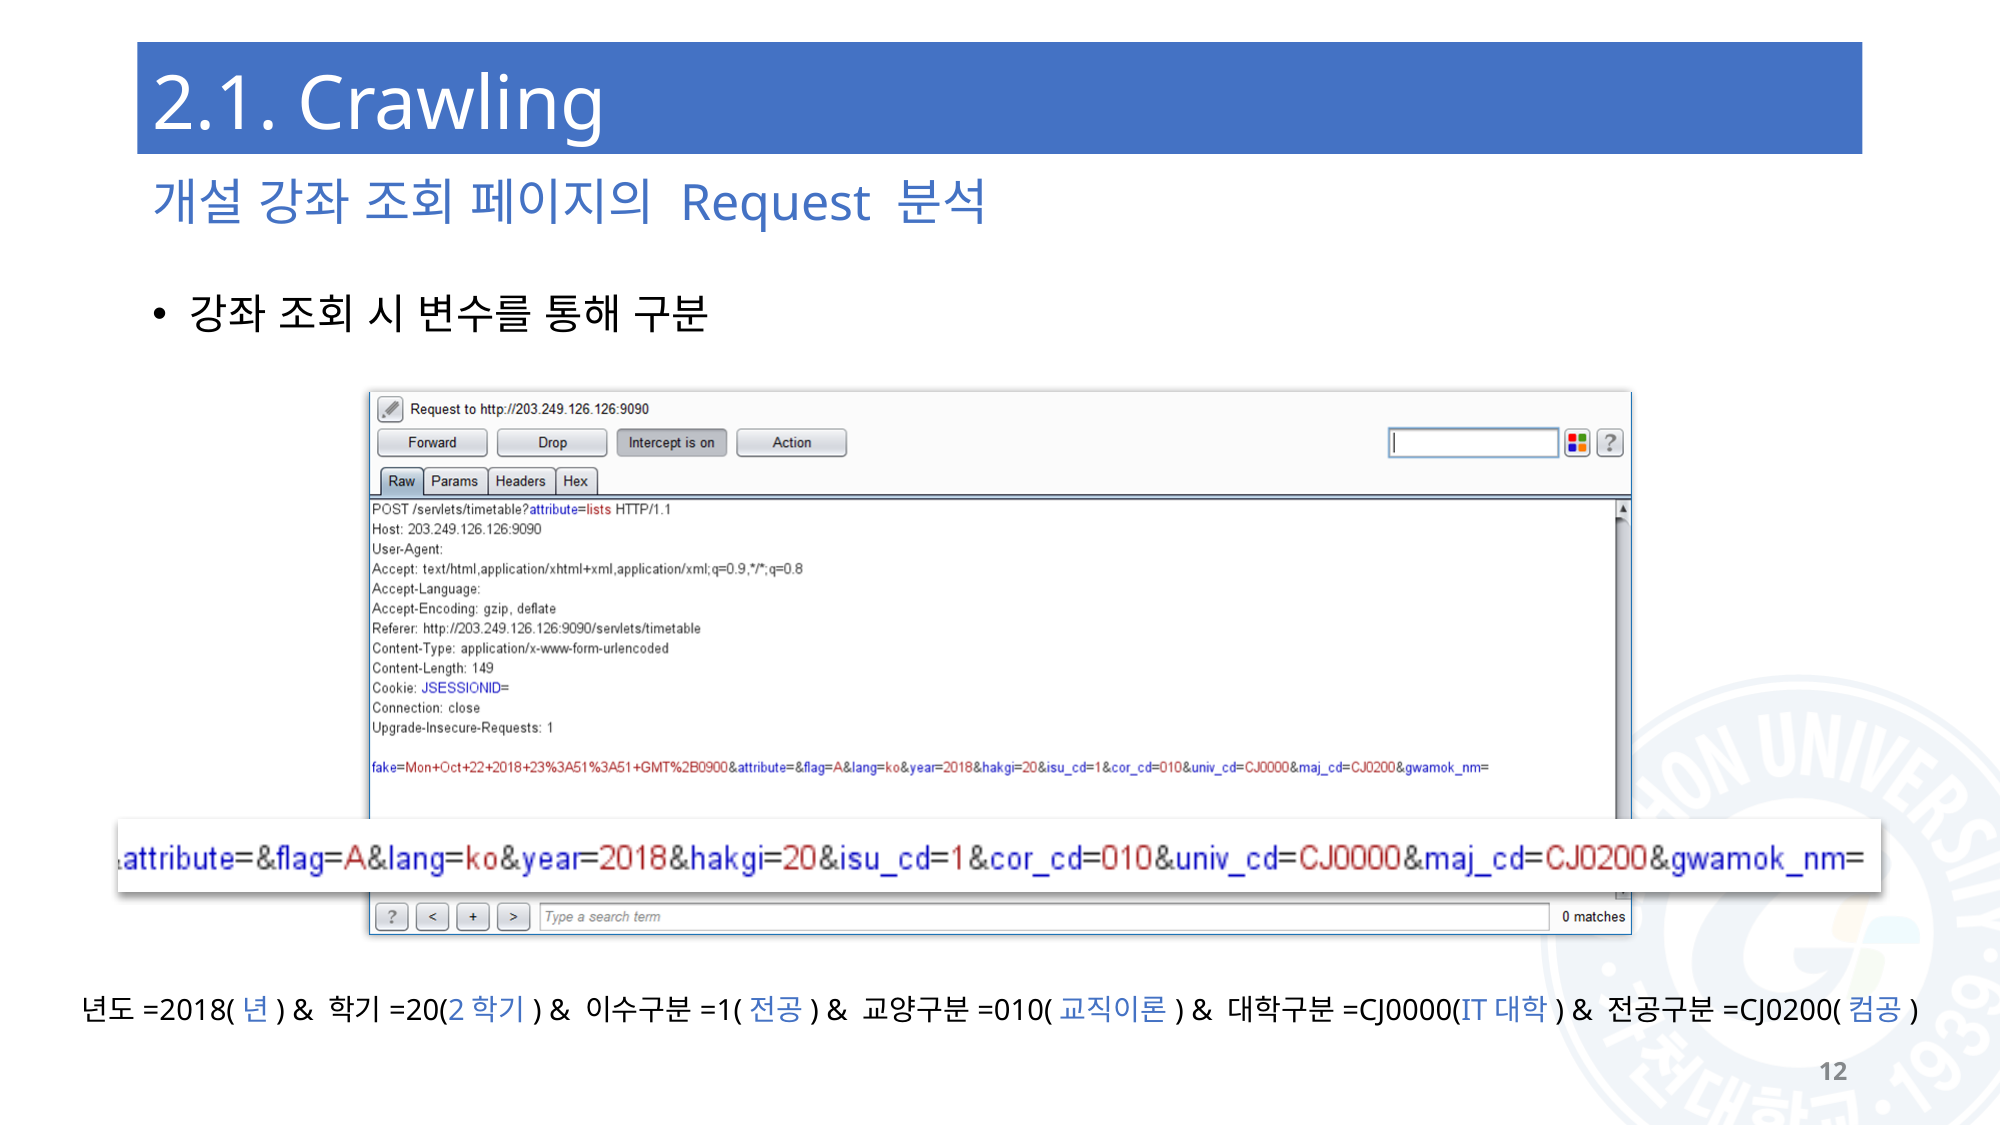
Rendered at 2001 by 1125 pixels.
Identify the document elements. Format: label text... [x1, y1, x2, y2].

list 강좌 조회 시 변수를 통해 구분 [137, 935, 1863, 983]
title 2.1. Crawling [137, 42, 1863, 154]
list 개설 강좌 조회 페이지의 Request 분석 [137, 168, 1863, 241]
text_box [118, 392, 1881, 935]
slide_number 12 [1412, 1042, 1863, 1103]
text_box 년도=2018(년) & 학기=20(2학기) & 이수구분=1(전공) & 교양구분=010(교직이론) & 대학구분=CJ0000(IT대학) & 전공구분=CJ0200(컴공) [66, 983, 1933, 1034]
list 강좌 조회 시 변수를 통해 구분 [137, 270, 1863, 392]
